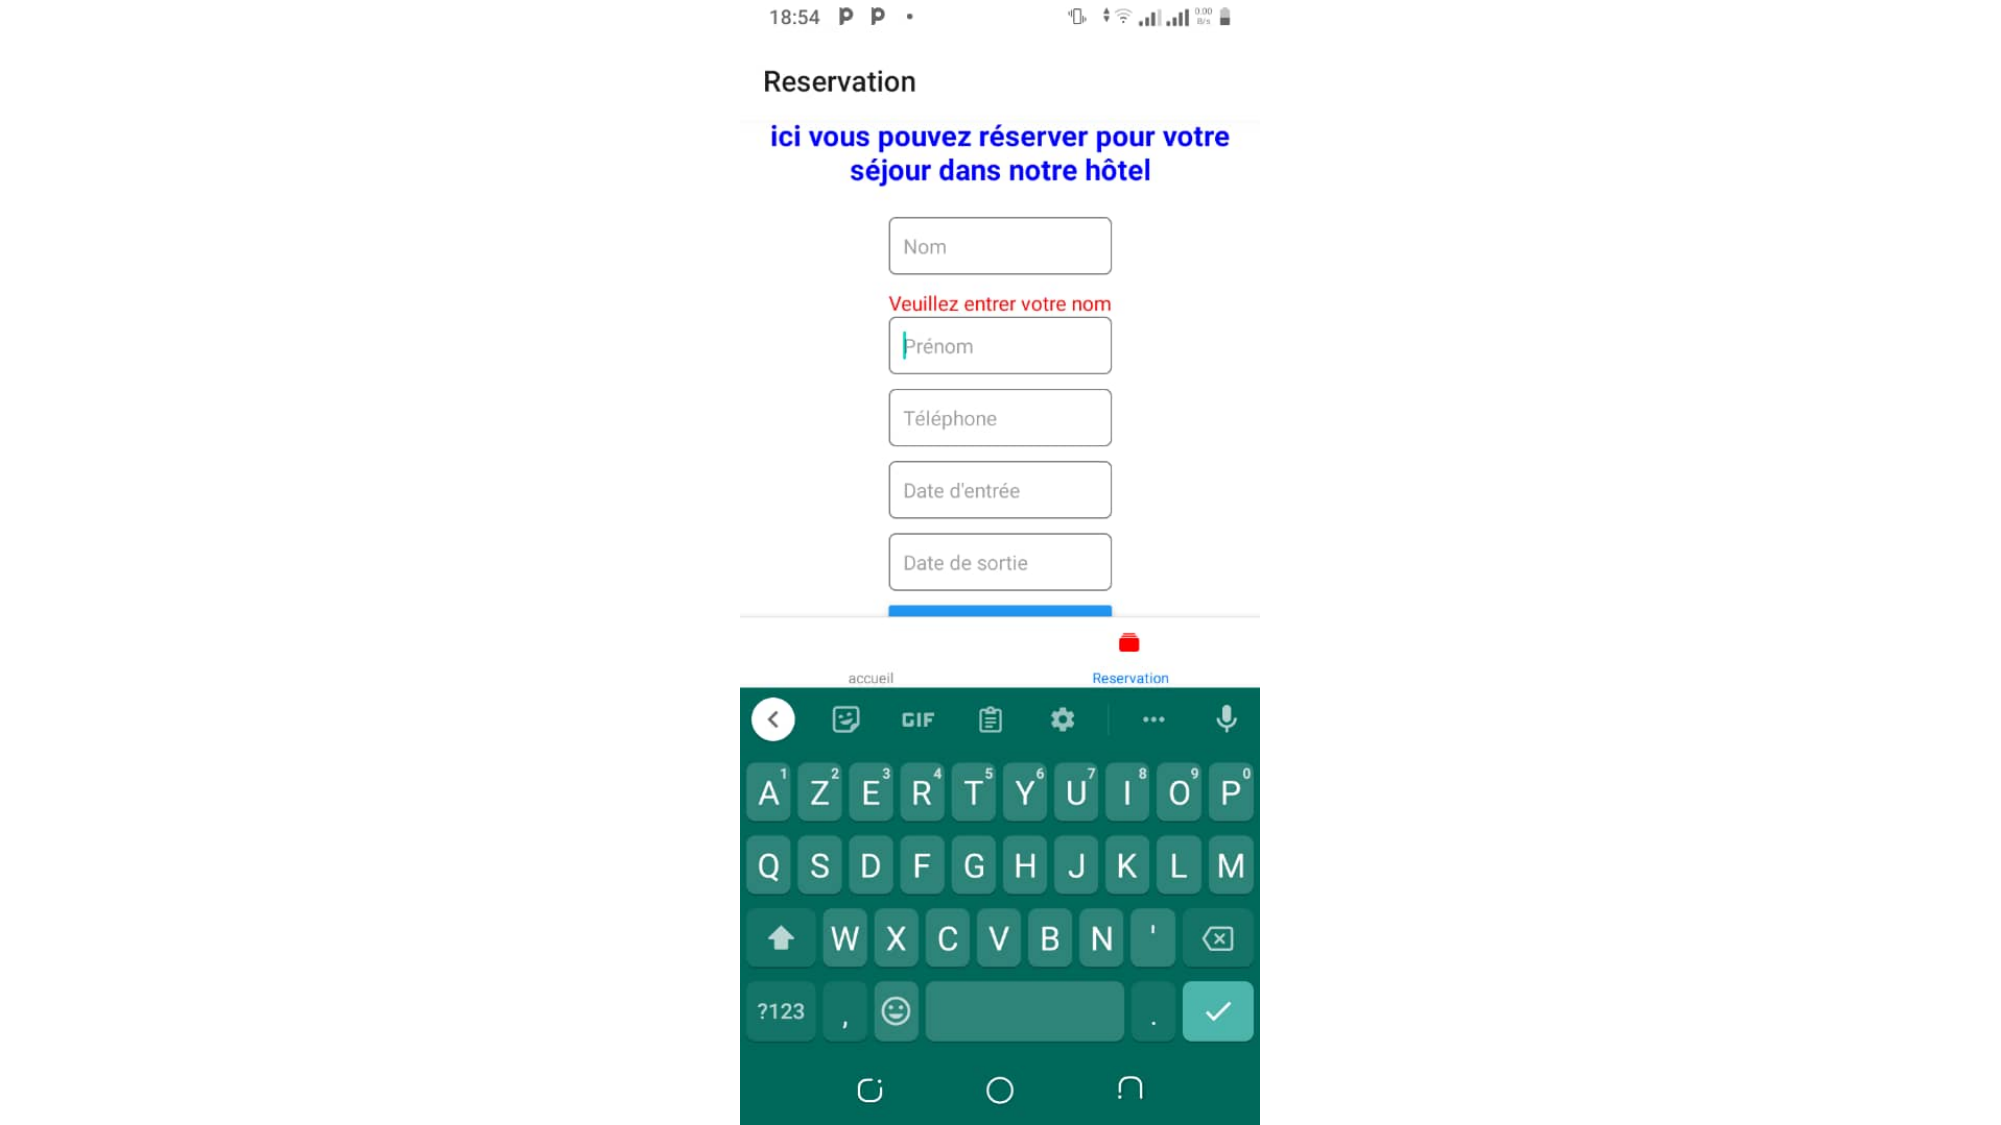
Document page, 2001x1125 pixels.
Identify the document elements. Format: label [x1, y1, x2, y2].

list [740, 0, 1260, 1125]
